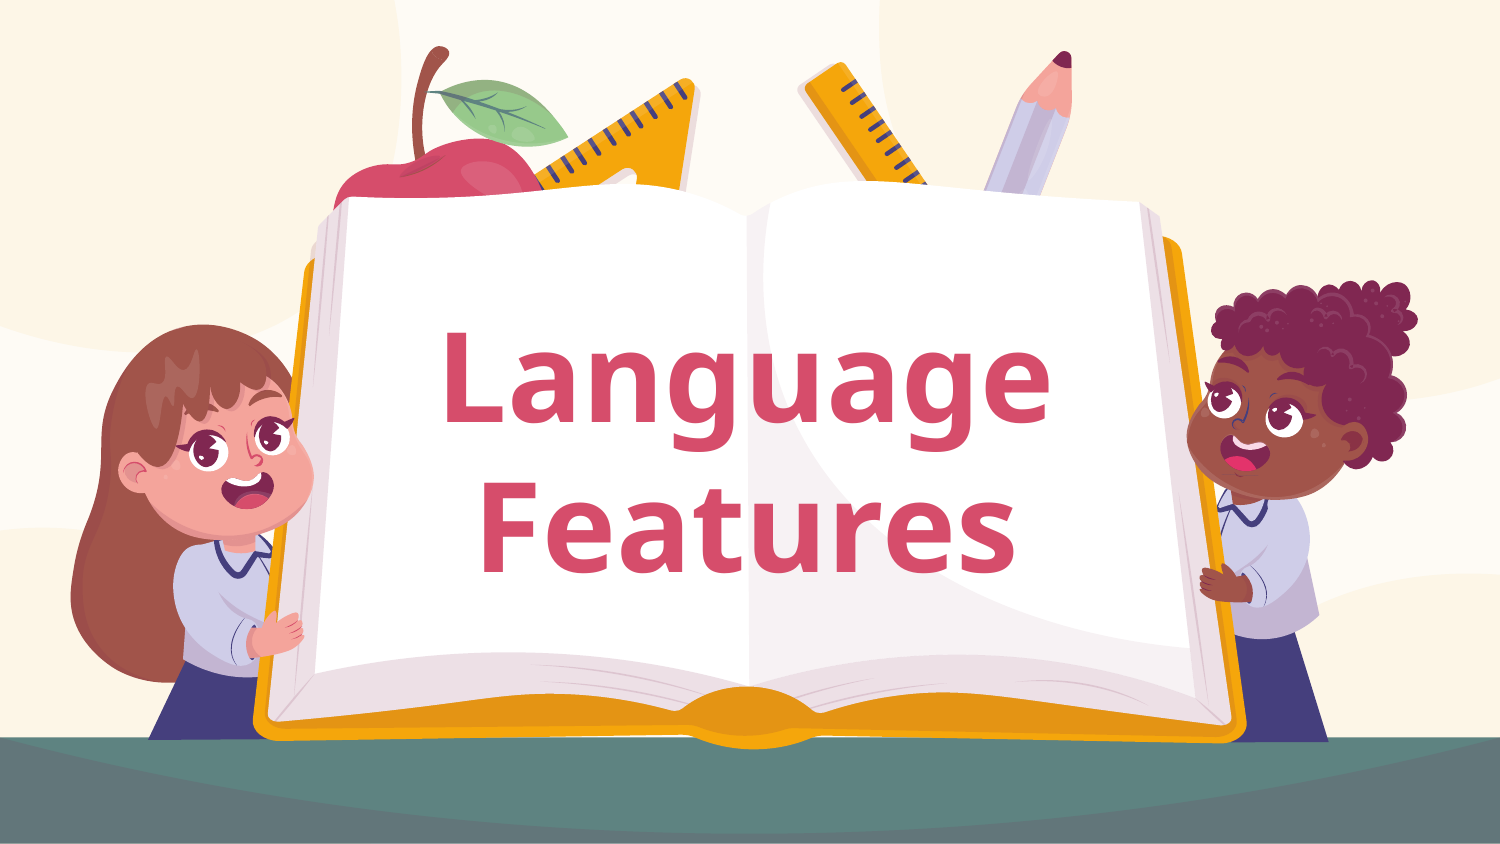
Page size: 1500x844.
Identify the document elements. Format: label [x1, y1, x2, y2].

text_box [323, 48, 582, 179]
text_box [796, 61, 1009, 179]
text_box [68, 180, 1419, 750]
text_box [586, 54, 724, 179]
text_box [933, 50, 1073, 179]
